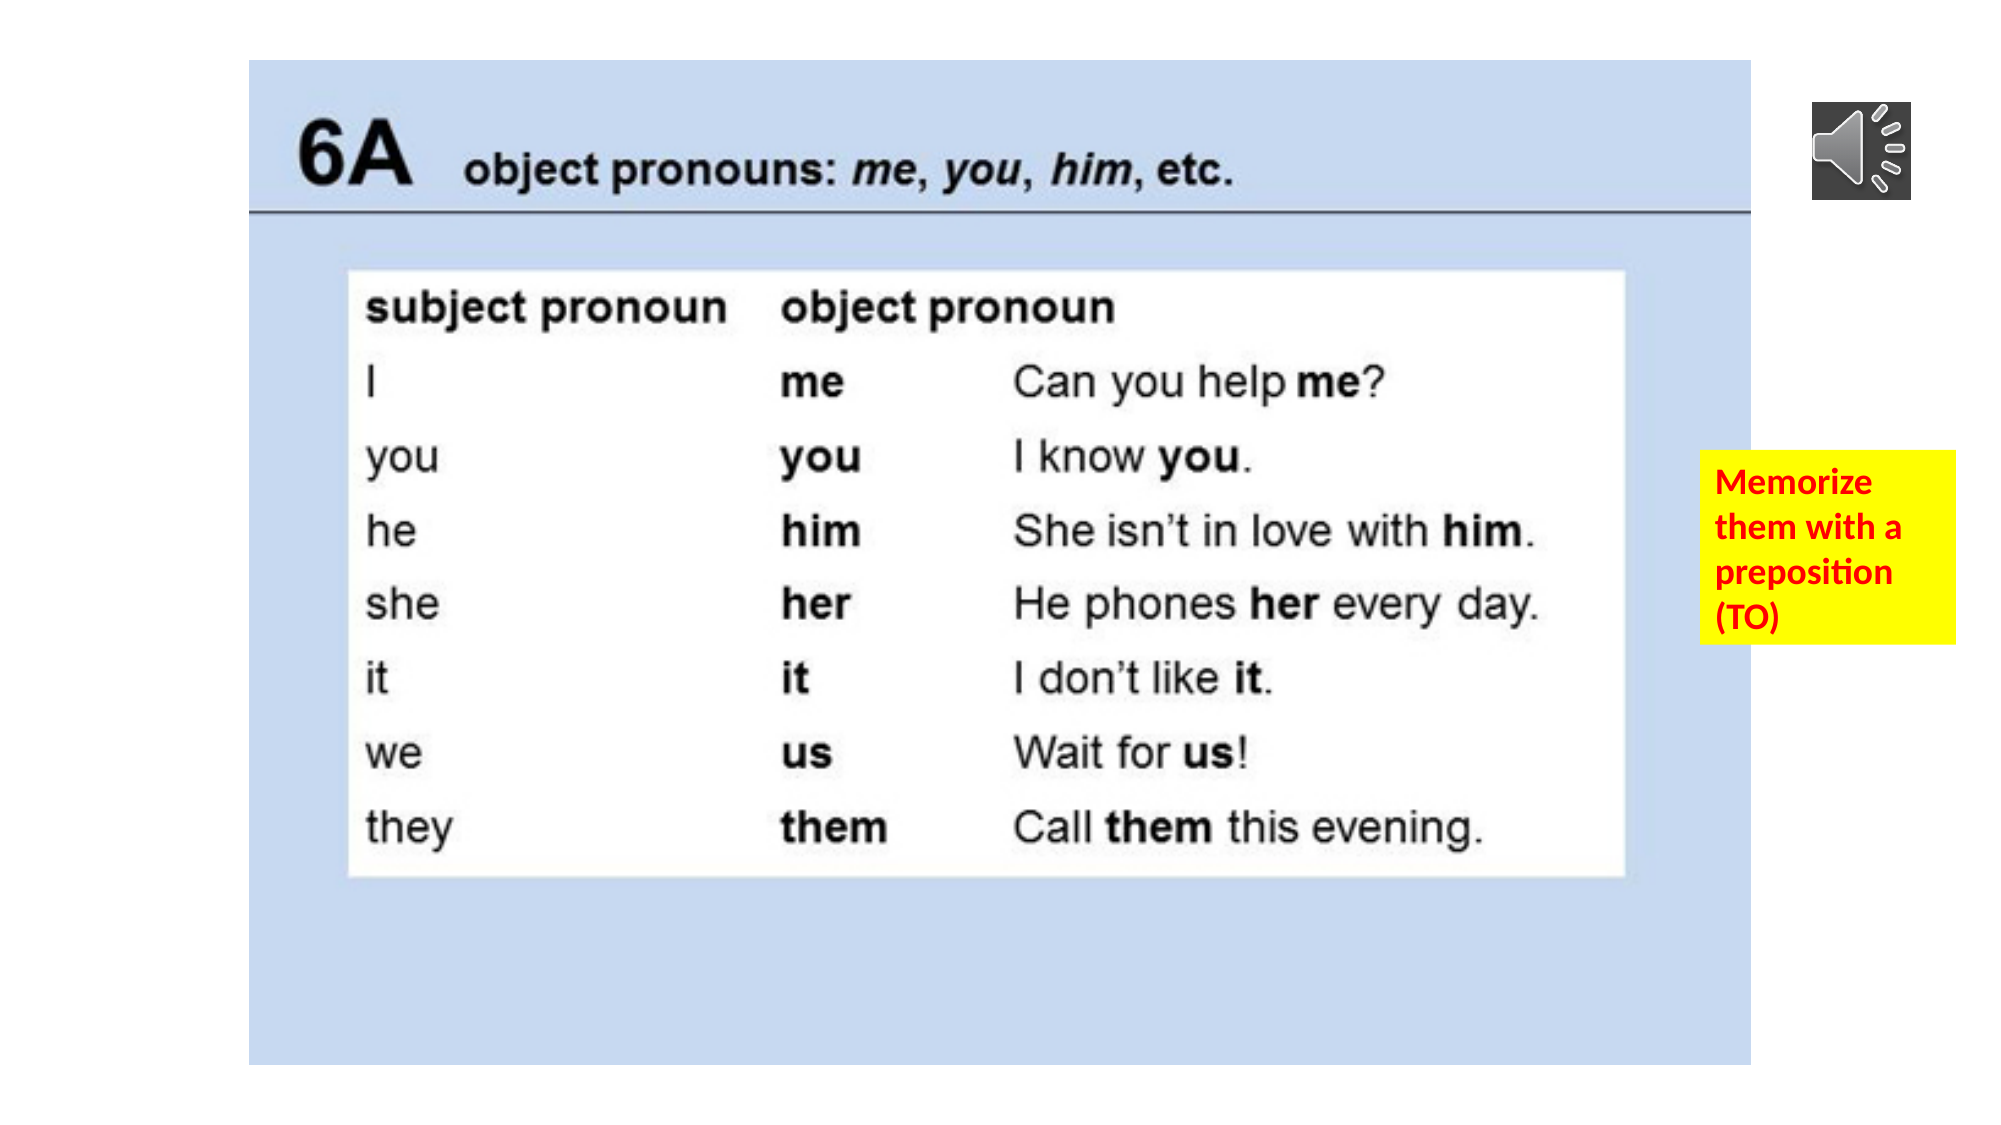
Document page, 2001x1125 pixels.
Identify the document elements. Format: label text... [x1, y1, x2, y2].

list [249, 59, 1751, 1065]
picture [1811, 100, 1912, 202]
text_box Memorize them with a preposition (TO) [1755, 449, 1956, 645]
